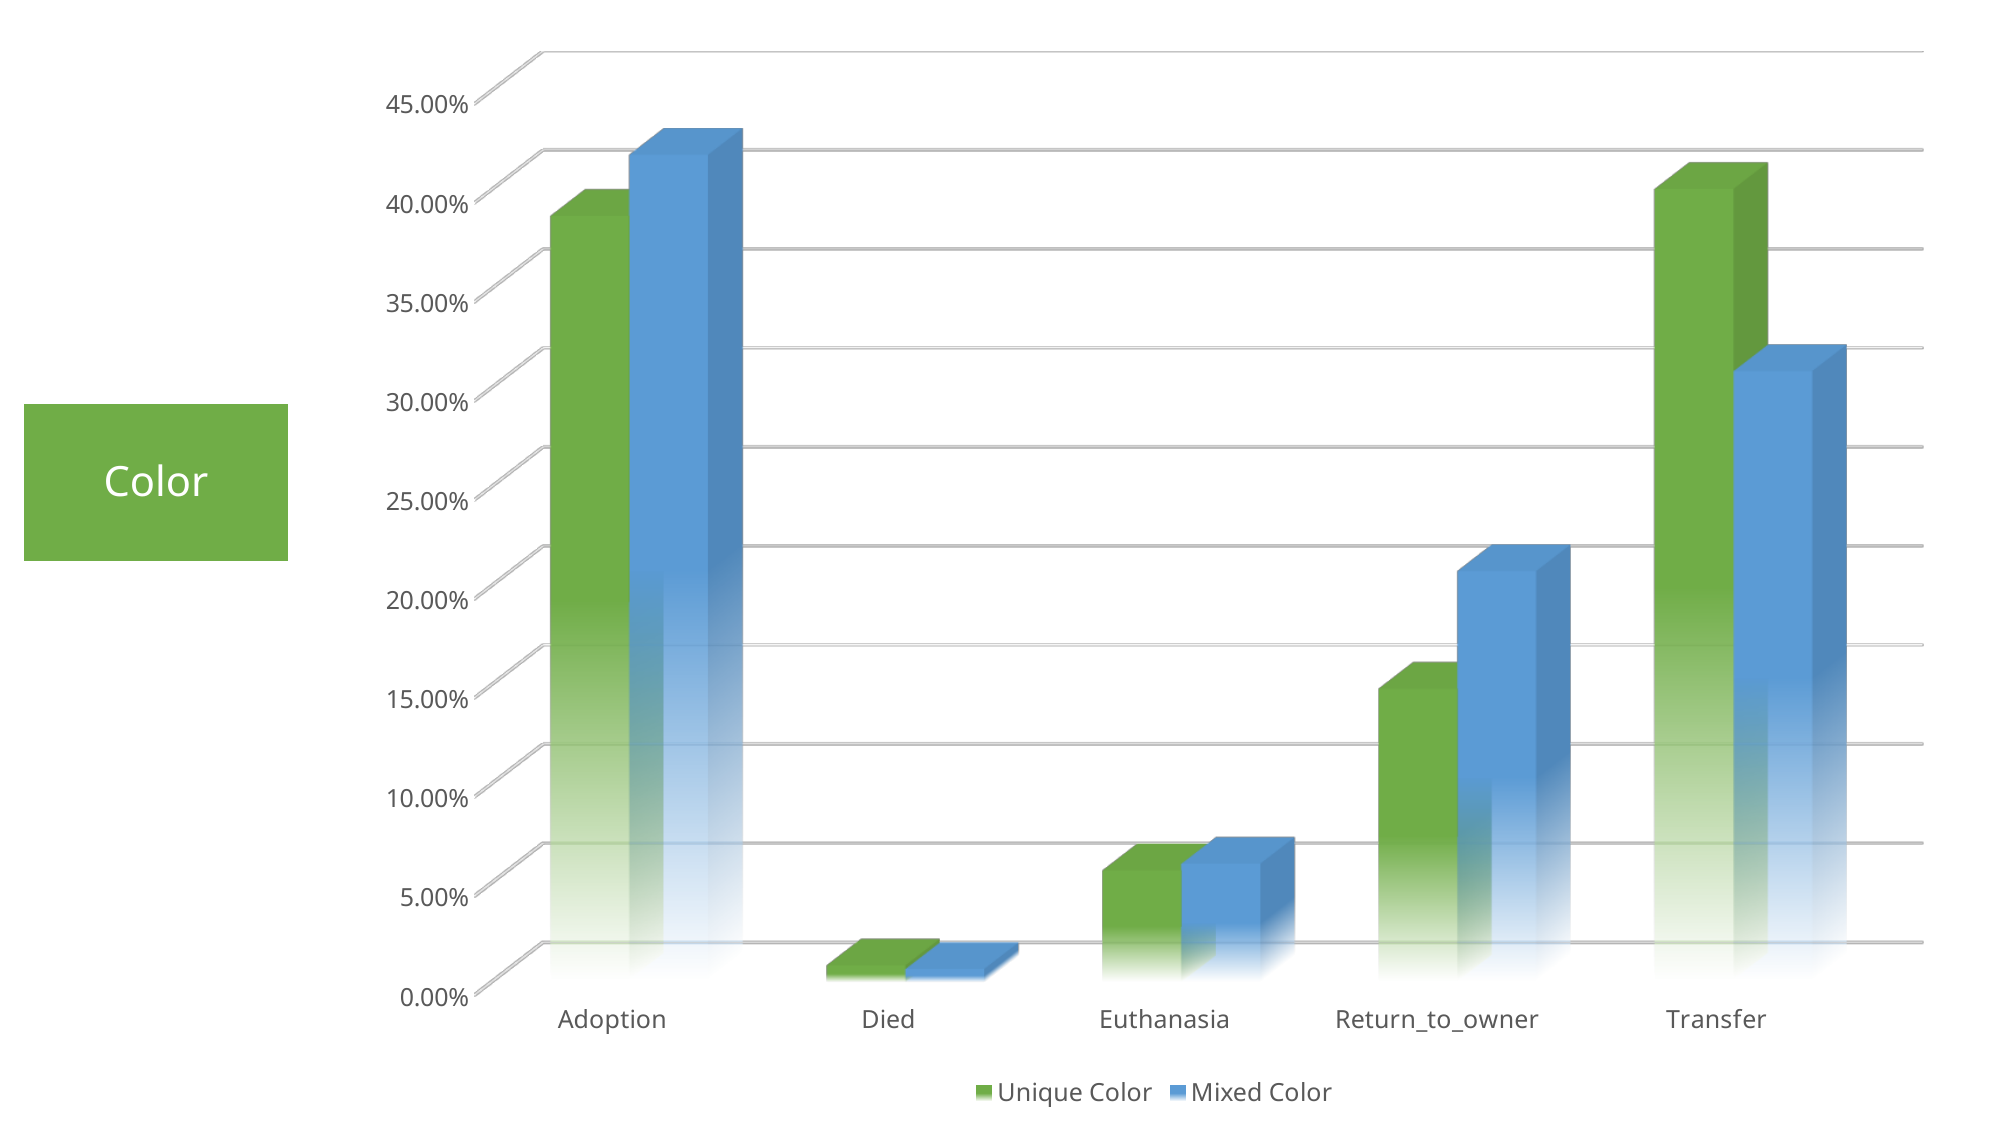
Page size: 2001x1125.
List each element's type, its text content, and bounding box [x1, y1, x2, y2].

text_box Color [22, 402, 290, 563]
chart [333, 29, 1977, 1116]
